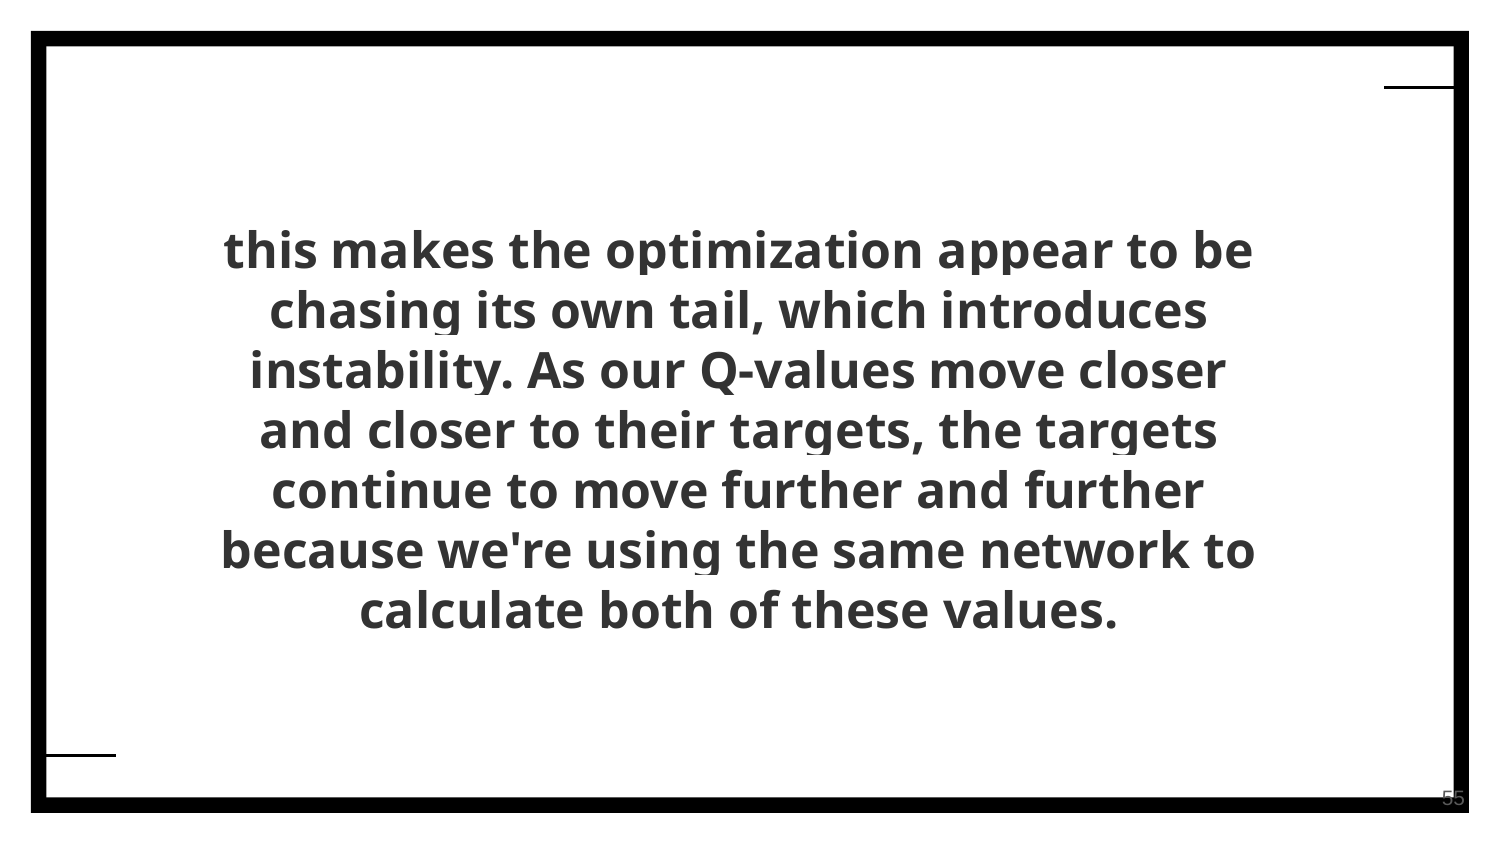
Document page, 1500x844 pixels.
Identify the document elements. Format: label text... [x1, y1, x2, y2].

title this makes the optimization appear to be chasing its own tail, which introduces instability. As our Q-values move closer and closer to their targets, the targets continue to move further and further because we're using the same network to calculate both of these values. [196, 194, 1282, 663]
slide_number ‹#› [1389, 764, 1480, 830]
